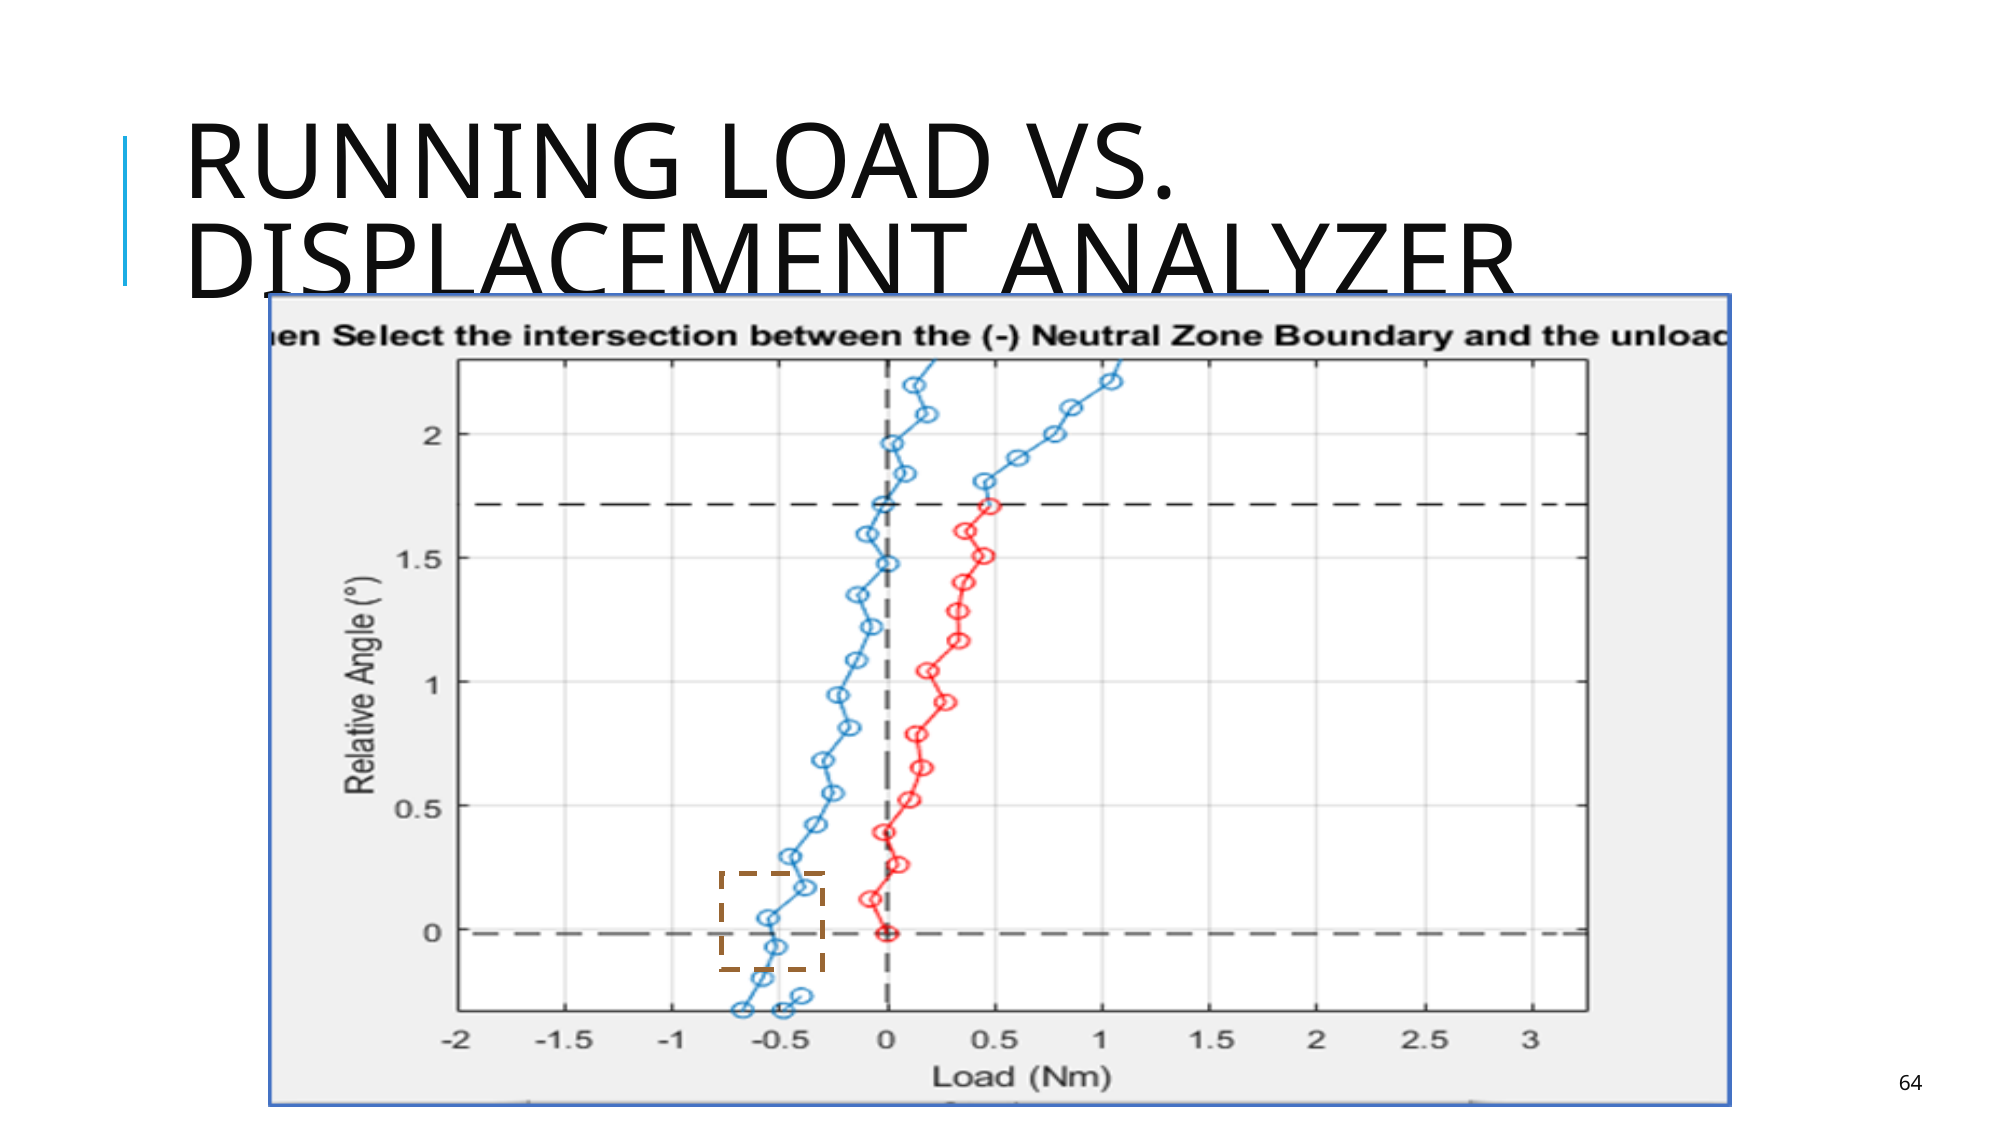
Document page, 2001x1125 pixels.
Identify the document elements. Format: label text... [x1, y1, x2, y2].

title Running Load vs. Displacement analyzer [168, 96, 1763, 342]
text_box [268, 293, 1732, 1107]
slide_number 64 [1777, 1061, 1938, 1107]
